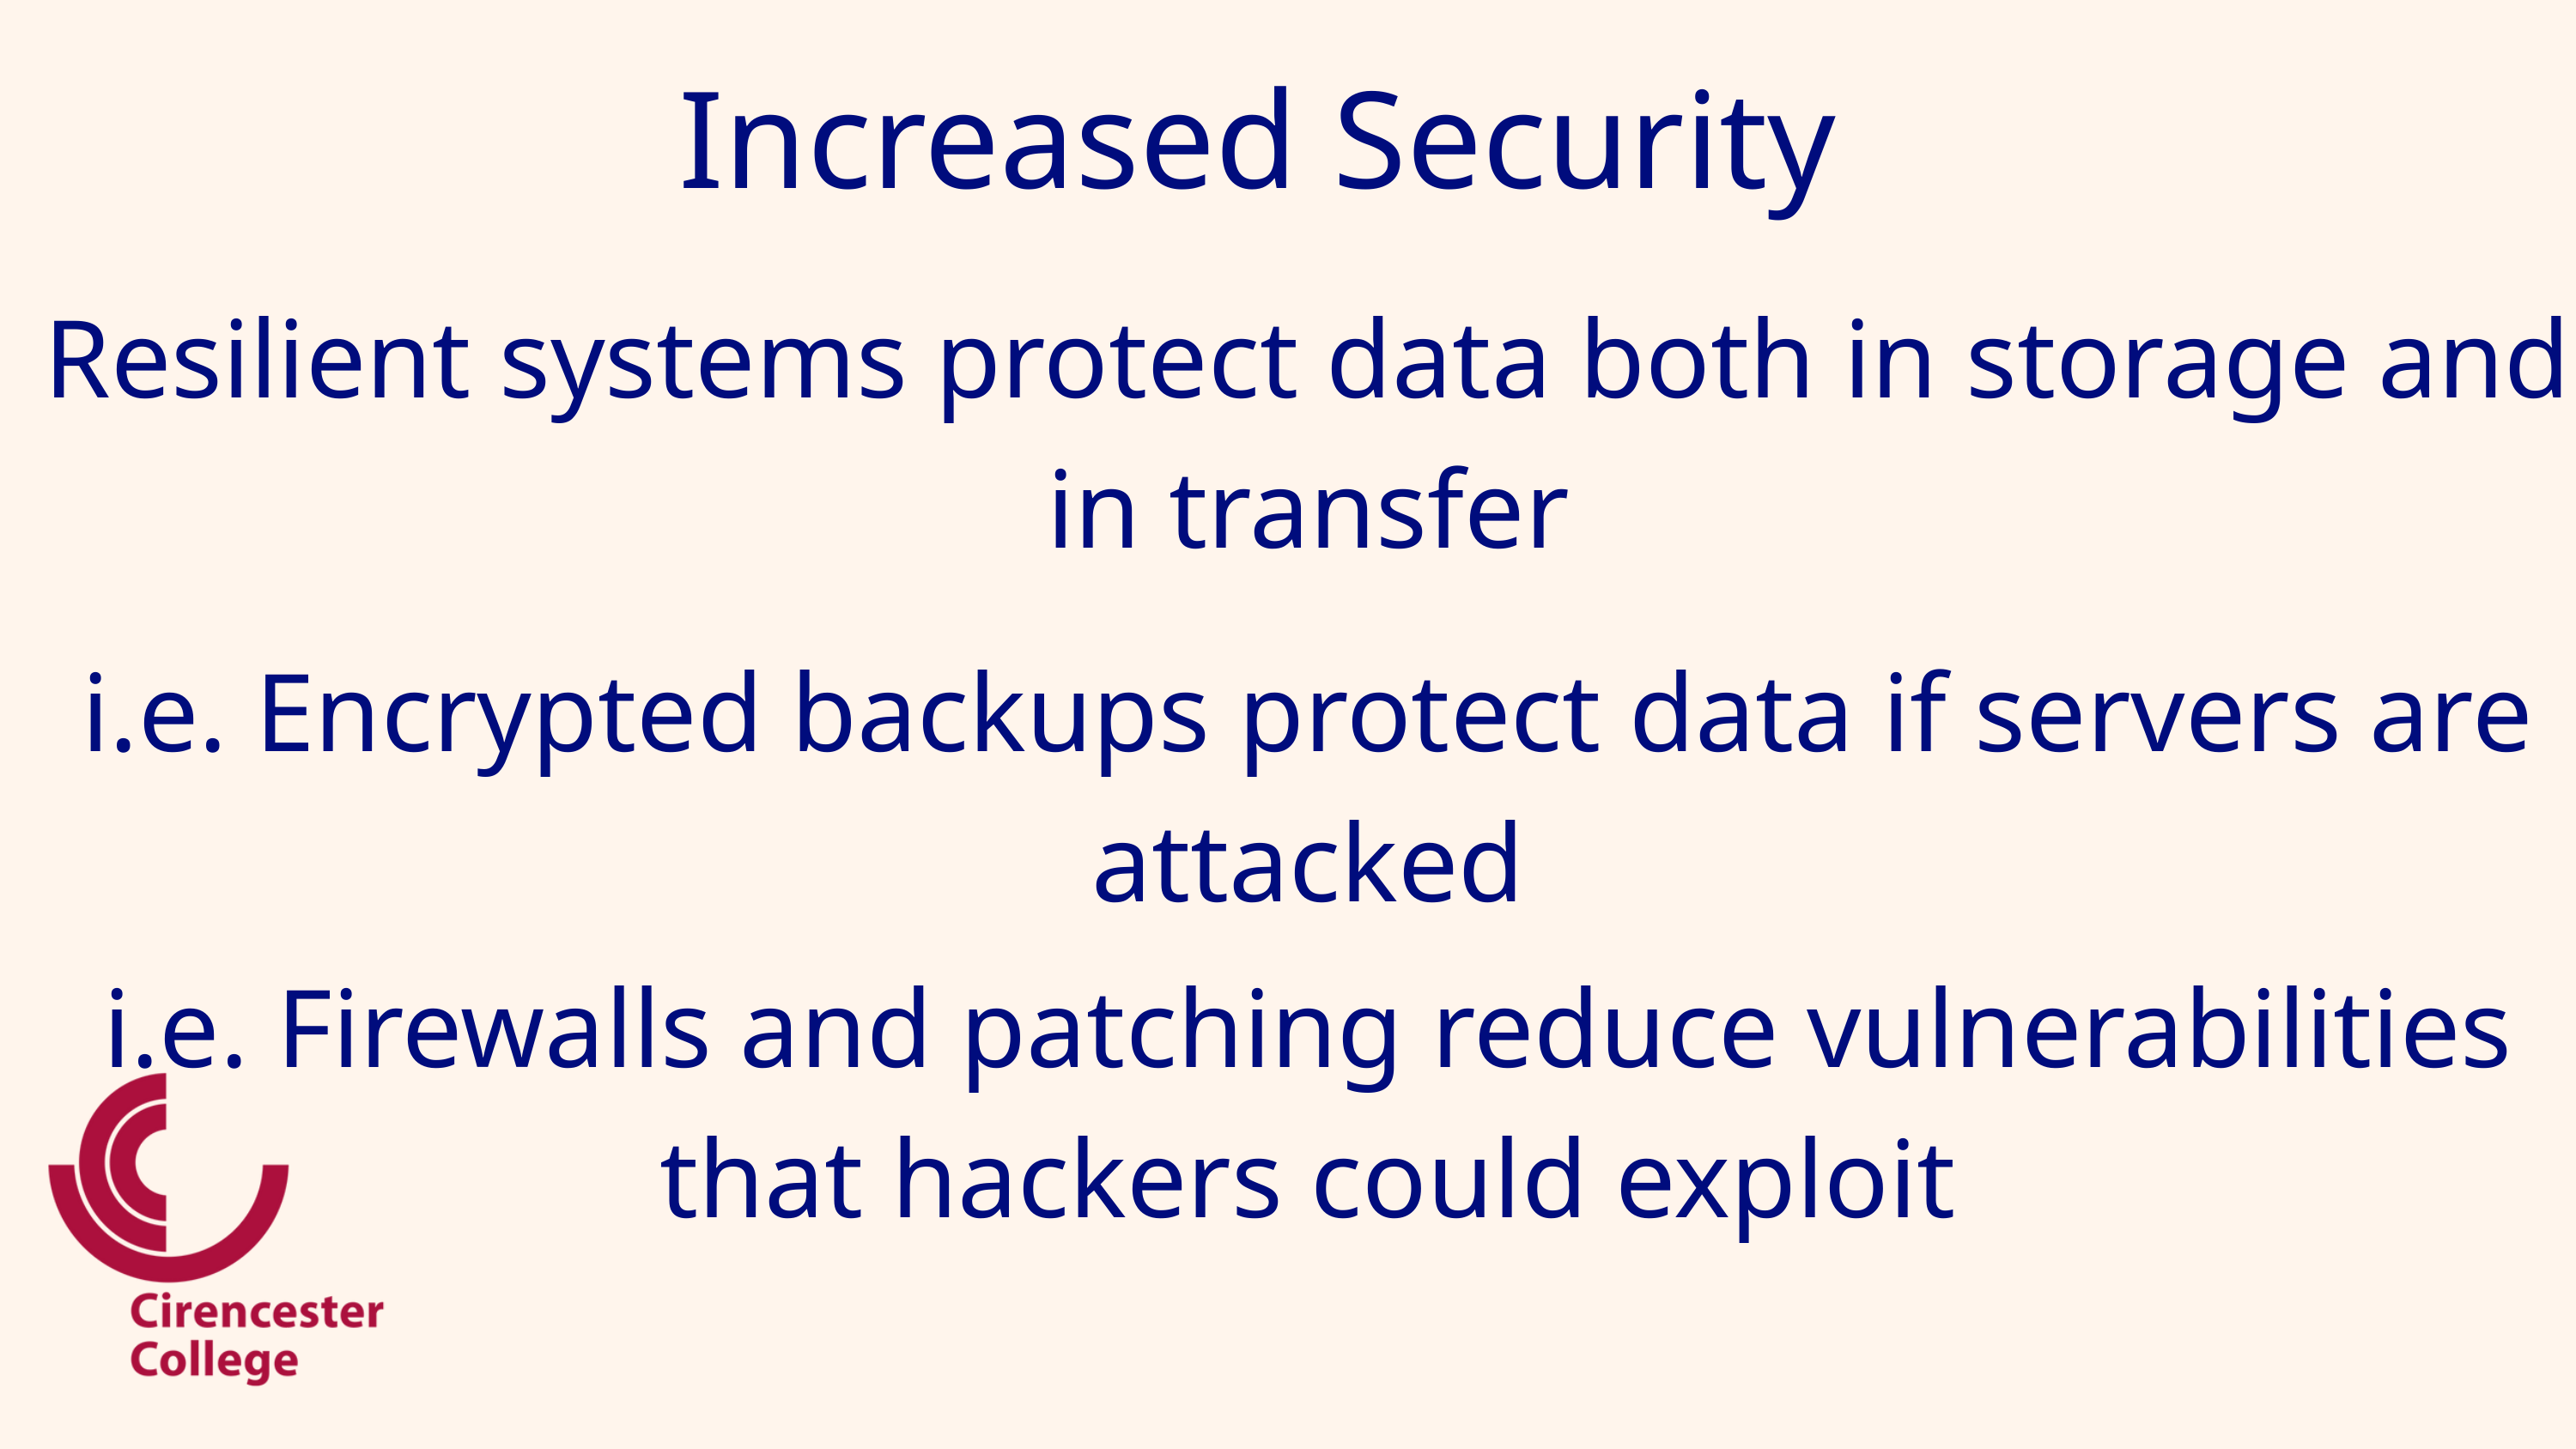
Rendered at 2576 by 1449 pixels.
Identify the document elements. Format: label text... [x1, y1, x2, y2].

text_box Increased Security [623, 27, 1893, 216]
text_box i.e. Firewalls and patching reduce vulnerabilities that hackers could exploit [40, 938, 2576, 1240]
text_box i.e. Encrypted backups protect data if servers are attacked [40, 622, 2576, 924]
text_box [34, 1049, 398, 1413]
text_box Resilient systems protect data both in storage and in transfer [40, 269, 2576, 570]
